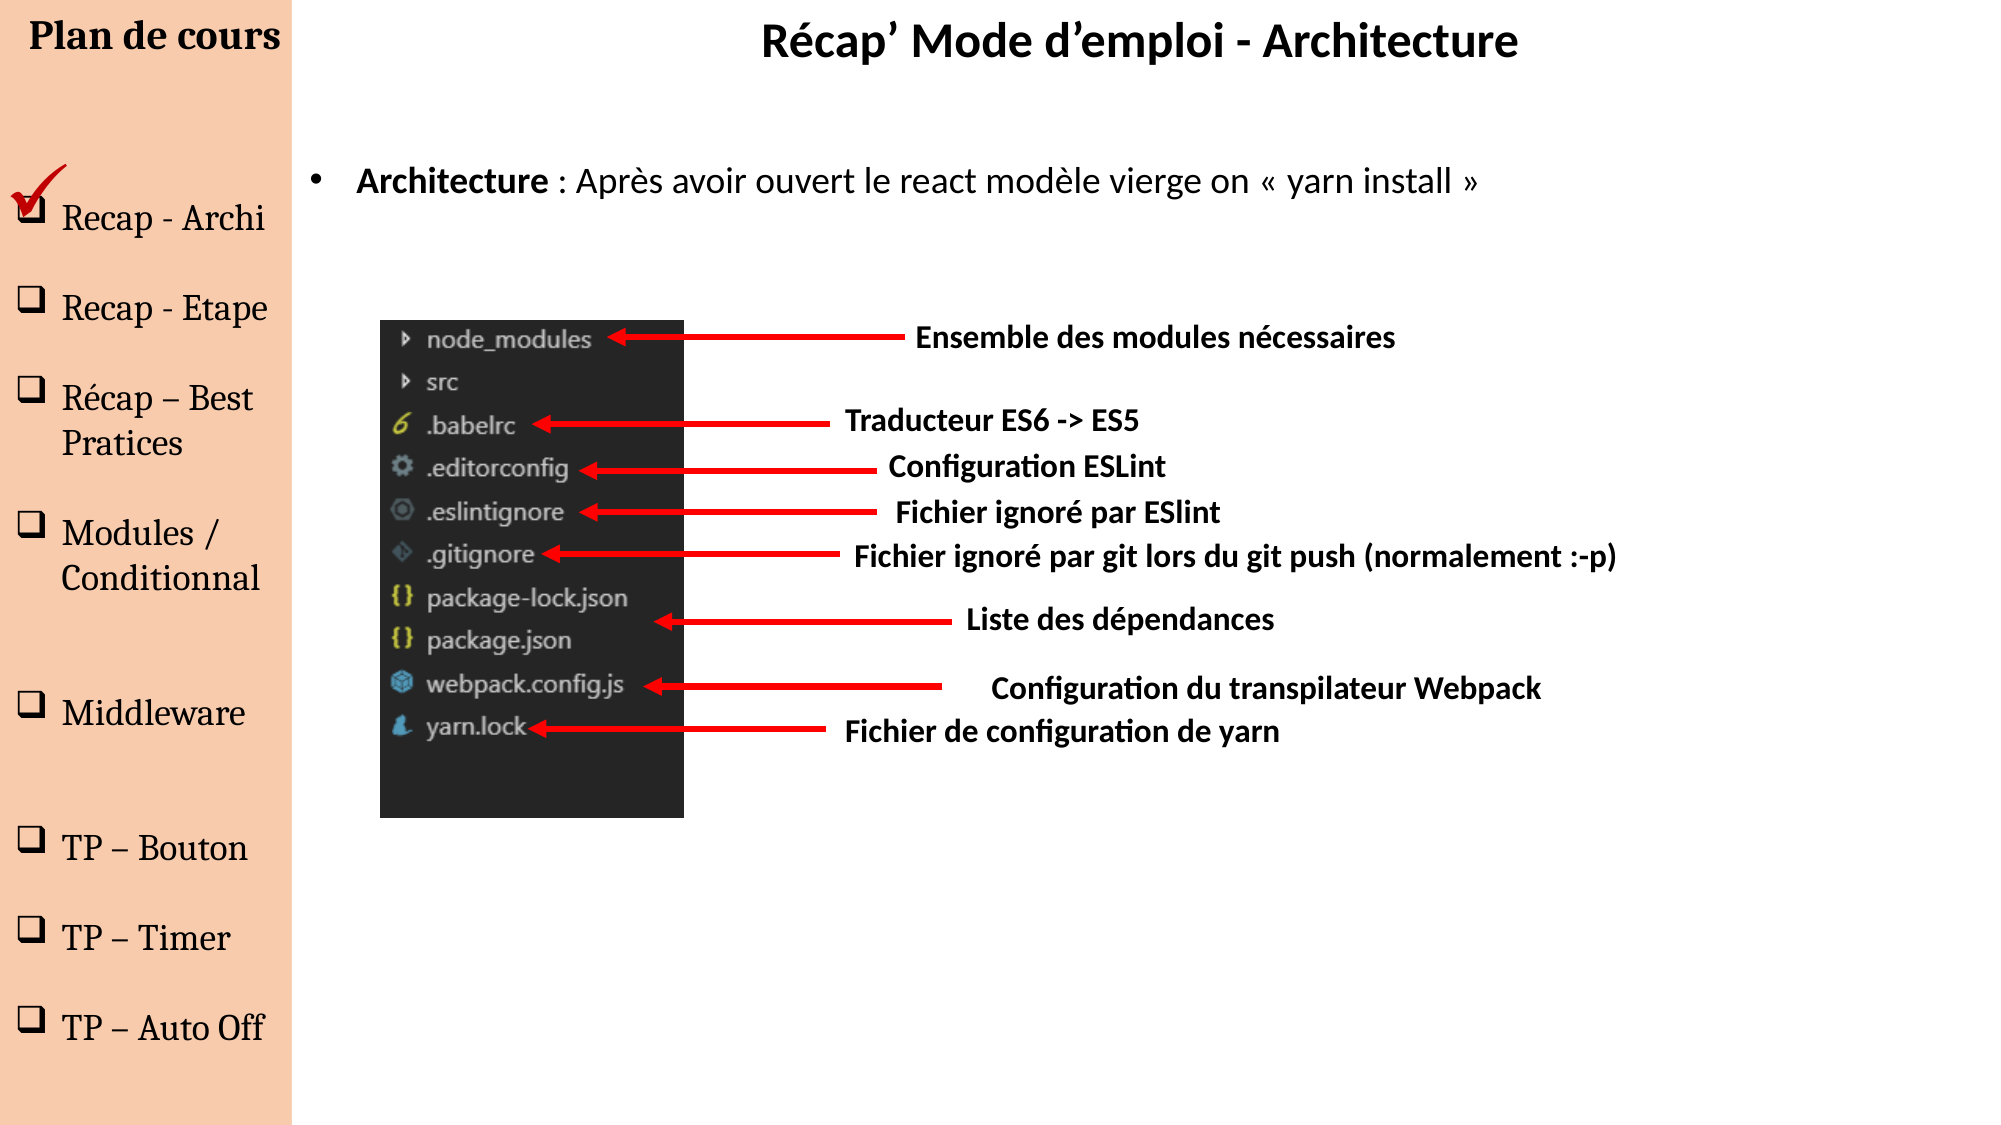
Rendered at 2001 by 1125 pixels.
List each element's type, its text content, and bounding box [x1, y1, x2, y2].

text_box Récap’ Mode d’emploi - Architecture [292, 0, 2000, 75]
text_box Architecture : Après avoir ouvert le react modèle vierge on « yarn install » [294, 149, 1504, 254]
text_box [0, 151, 199, 267]
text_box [380, 307, 1913, 818]
